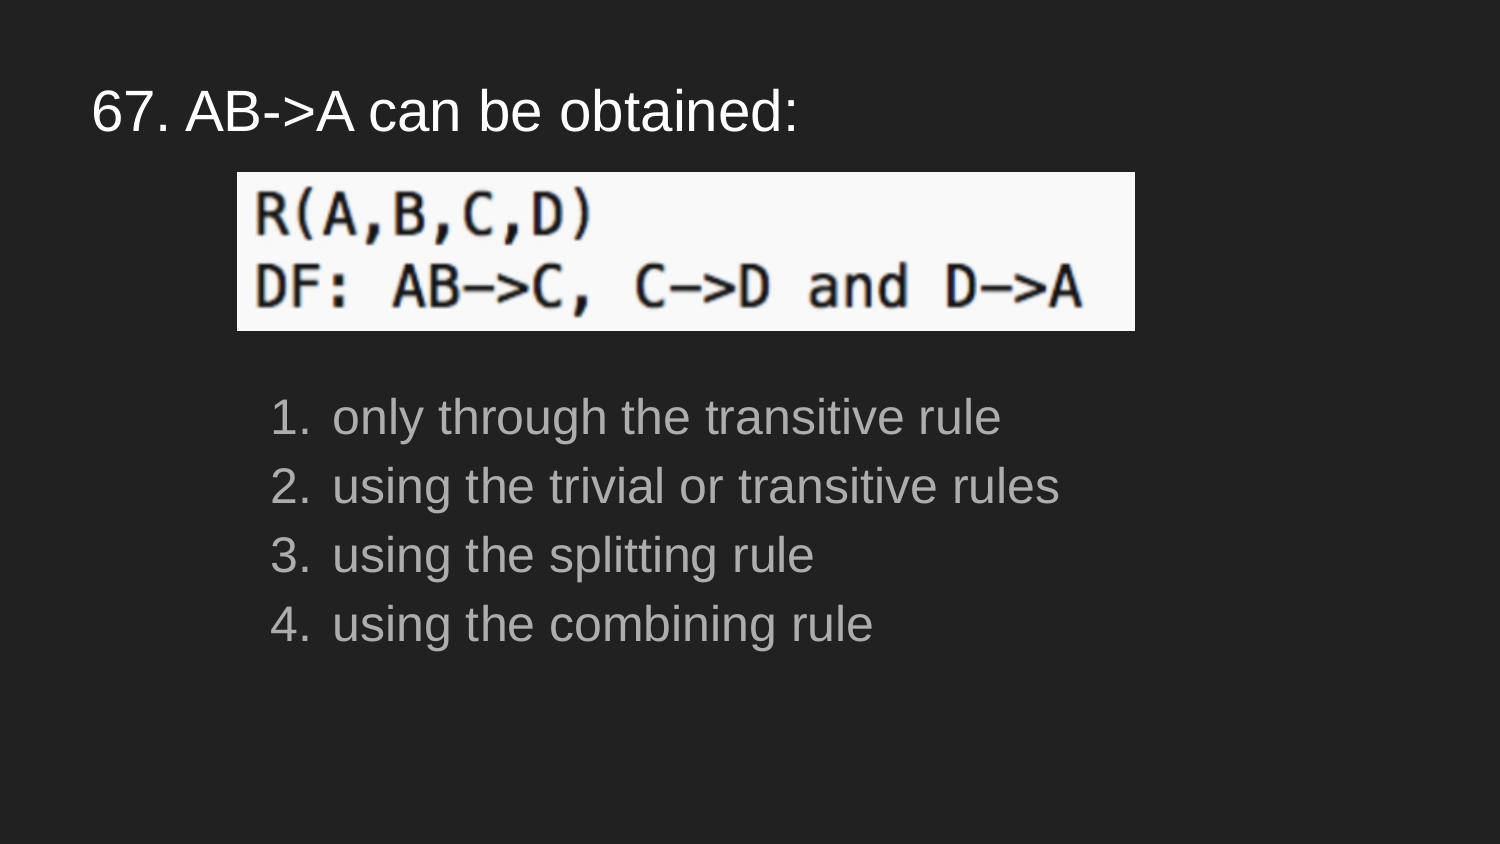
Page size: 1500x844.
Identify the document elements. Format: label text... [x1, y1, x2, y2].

title 67. AB->A can be obtained: [76, 58, 1474, 264]
picture [237, 171, 1135, 331]
list only through the transitive rule using the trivial or transitive rules using the splitting rule using the combining rule [242, 360, 1130, 833]
